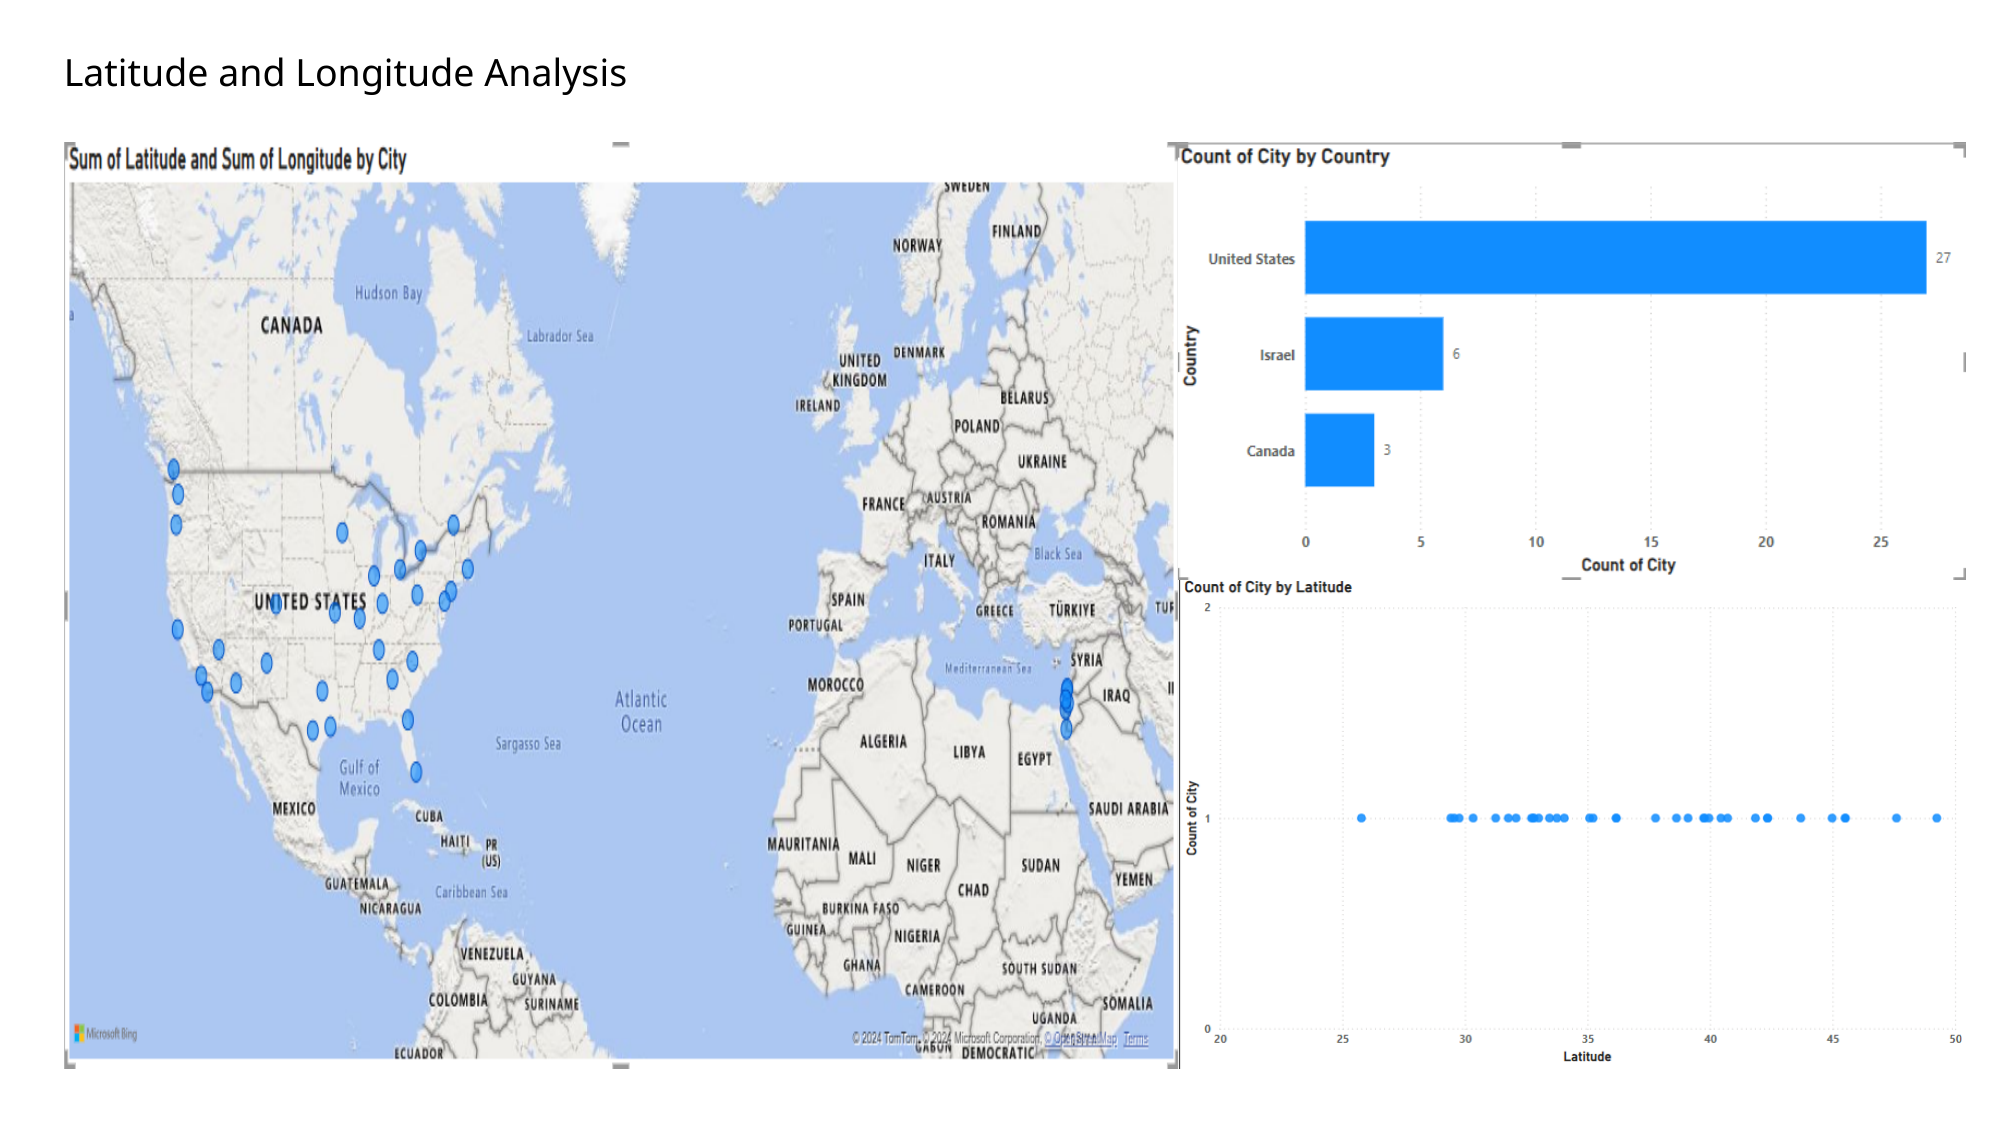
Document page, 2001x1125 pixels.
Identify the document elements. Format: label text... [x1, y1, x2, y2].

picture [64, 142, 1966, 1069]
text_box Latitude and Longitude Analysis [48, 41, 704, 101]
